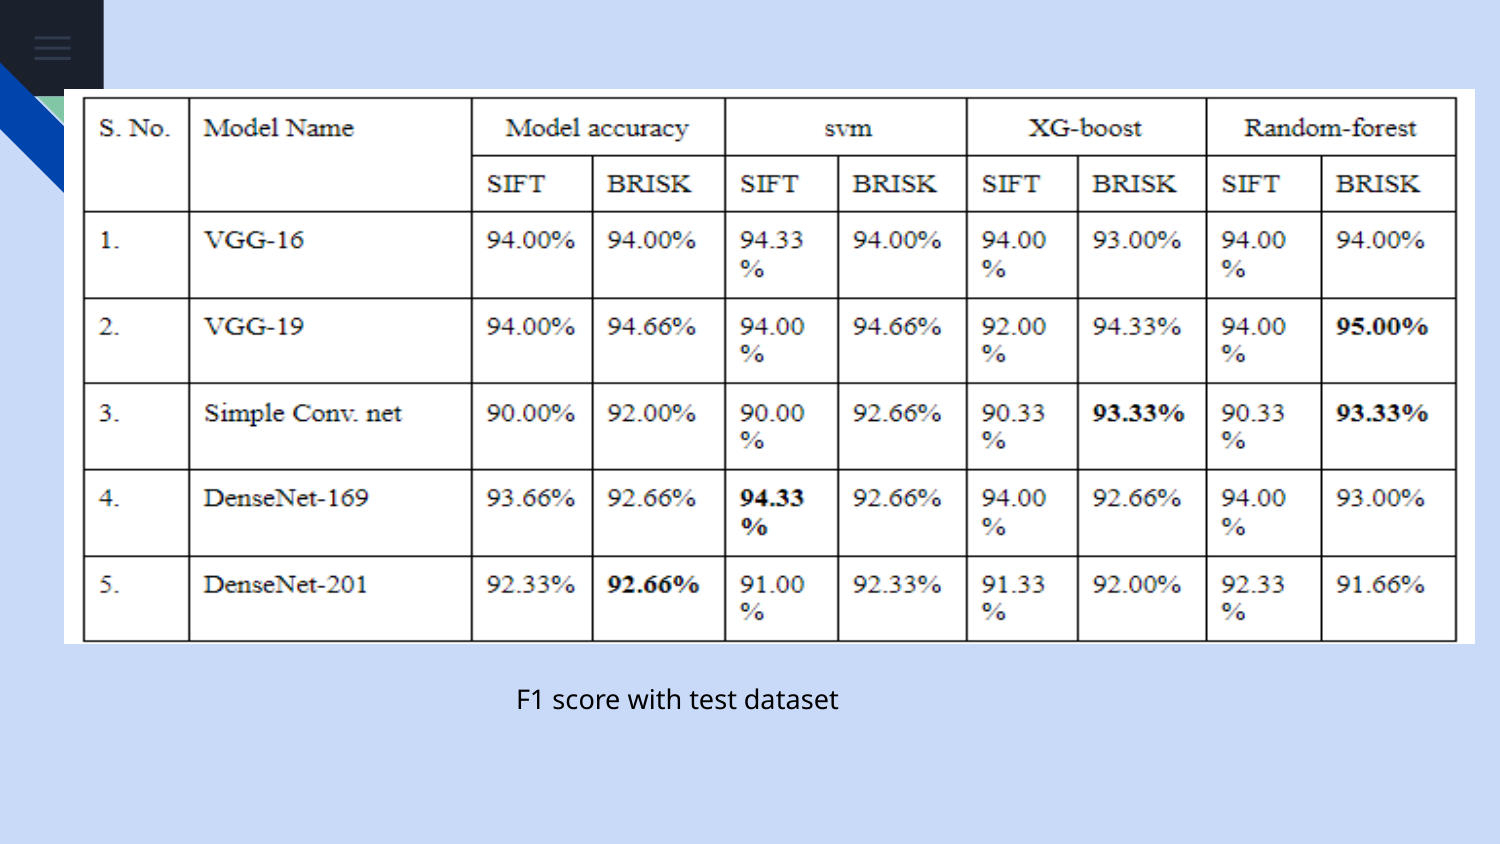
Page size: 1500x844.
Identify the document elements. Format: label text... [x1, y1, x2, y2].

list F1 score with test dataset [501, 662, 1060, 740]
picture [63, 89, 1476, 645]
